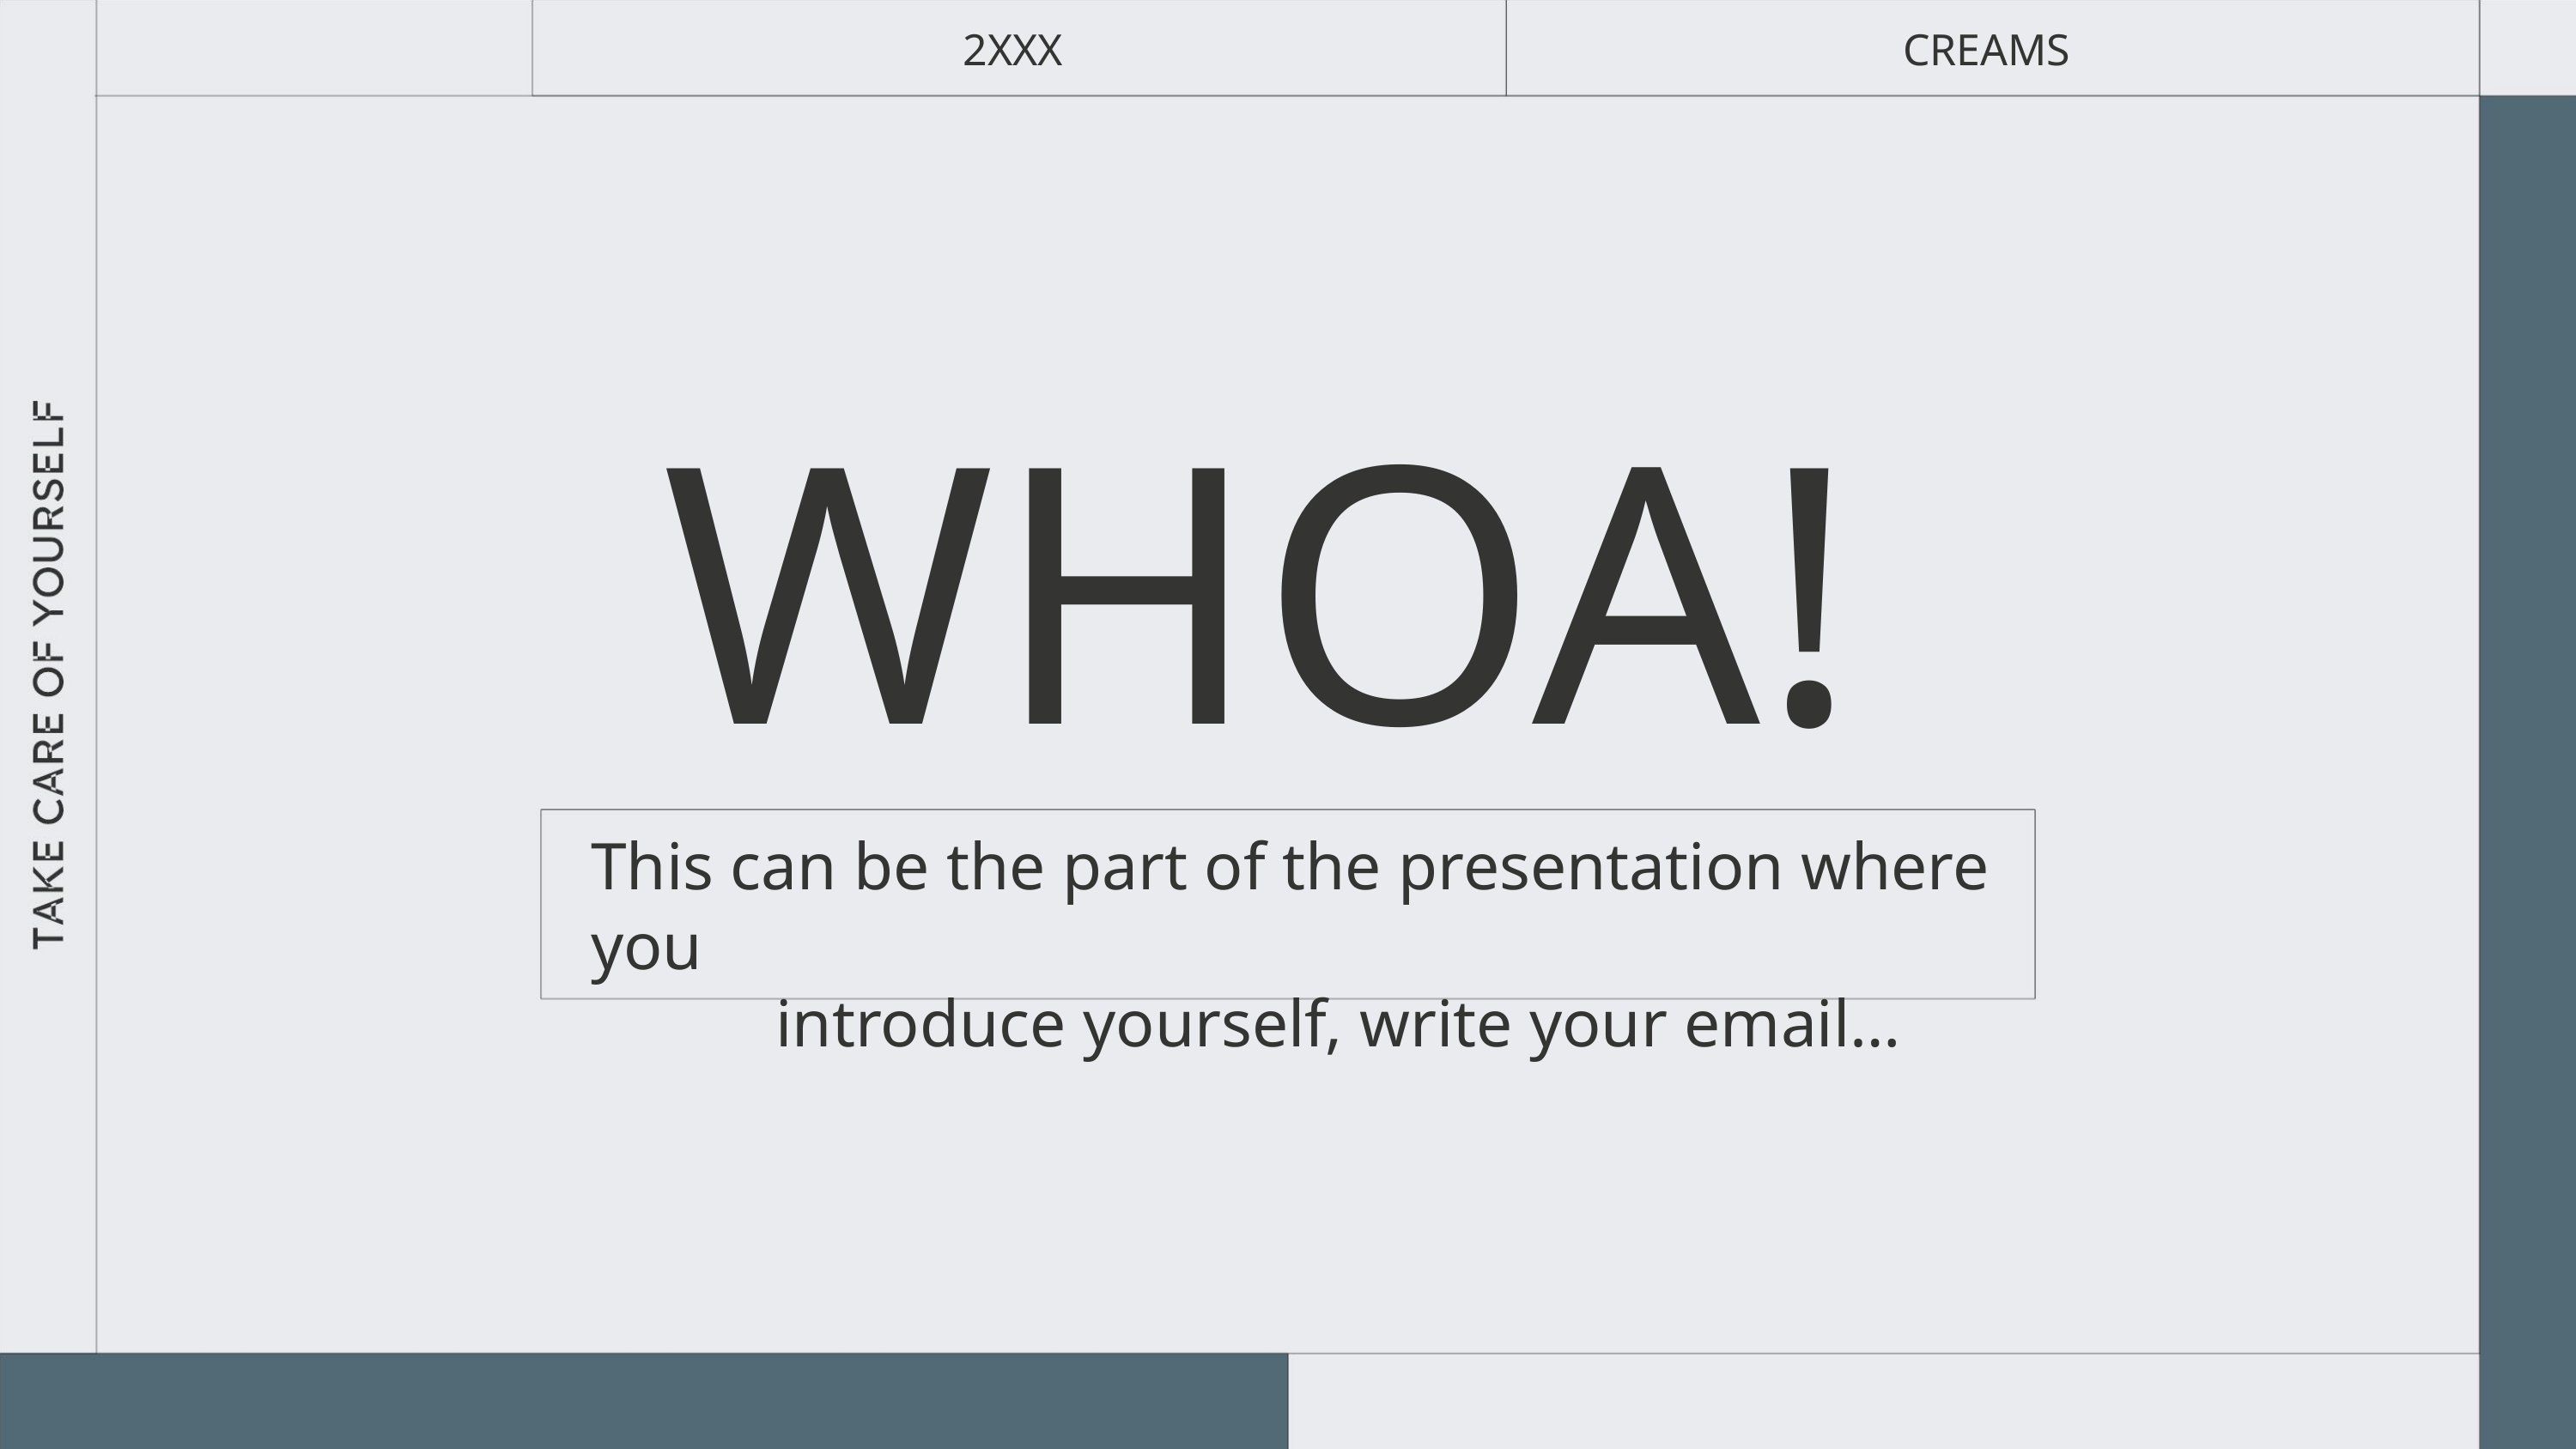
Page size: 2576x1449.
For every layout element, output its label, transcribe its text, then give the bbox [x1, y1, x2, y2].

text_box WHOA! [662, 348, 1942, 796]
text_box [0, 0, 2576, 1449]
text_box This can be the part of the presentation where you introduce yourself, write your email… [591, 822, 2008, 1060]
text_box CREAMS [1903, 20, 2105, 75]
text_box 2XXX [963, 20, 1097, 75]
